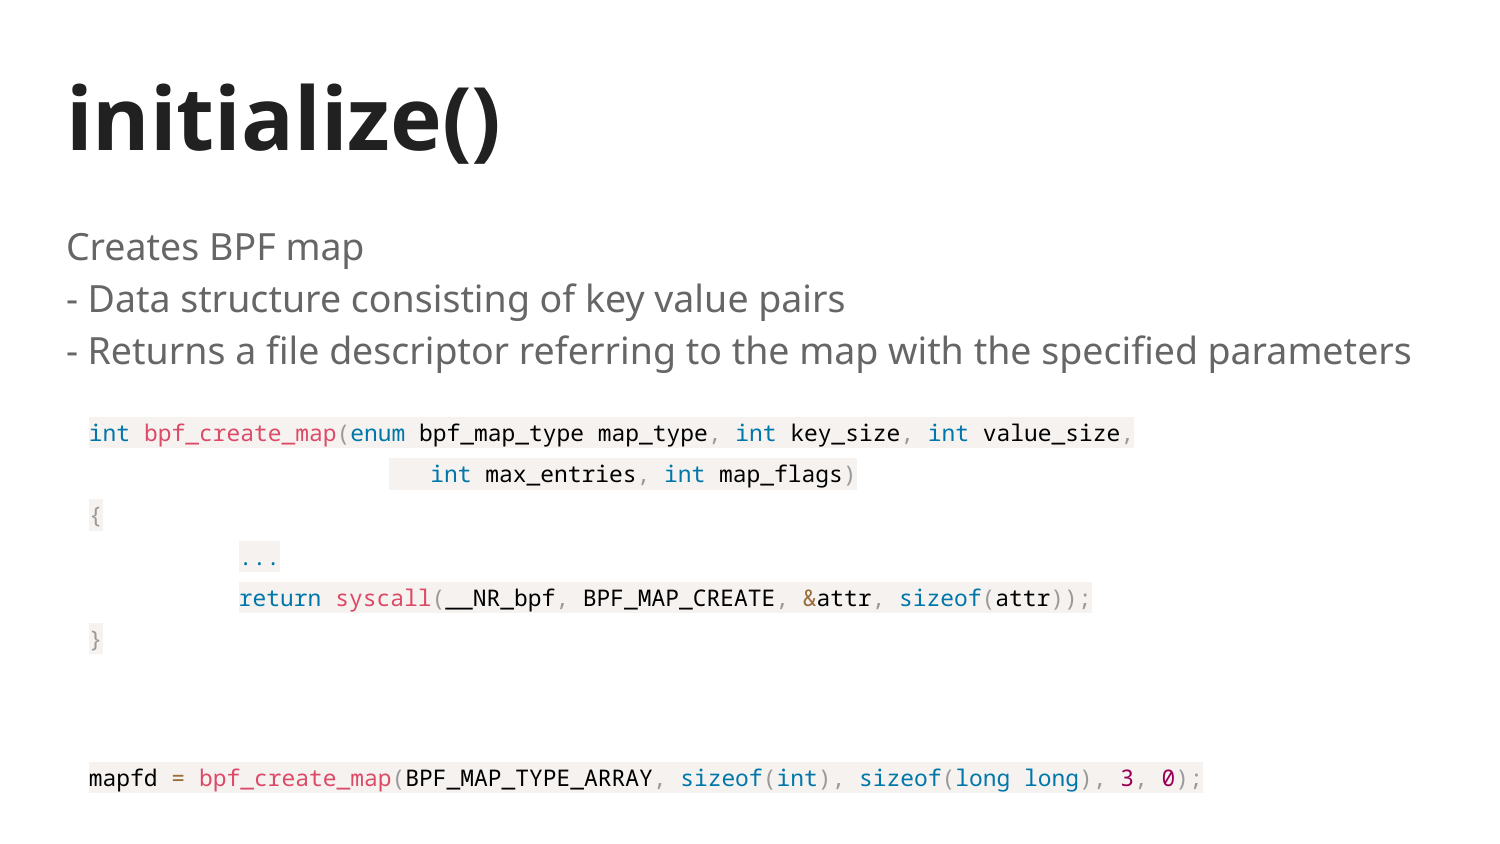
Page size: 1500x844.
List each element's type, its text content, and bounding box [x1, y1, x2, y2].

list Creates BPF map - Data structure consisting of key value pairs - Returns a file descriptor referring to the map with the specified parameters int bpf_create_map(enum bpf_map_type map_type, int key_size, int value_size, int max_entries, int map_flags) { ... return syscall(__NR_bpf, BPF_MAP_CREATE, &attr, sizeof(attr)); } mapfd = bpf_create_map(BPF_MAP_TYPE_ARRAY, sizeof(int), sizeof(long long), 3, 0); [51, 201, 1449, 844]
title initialize() [51, 48, 1449, 180]
